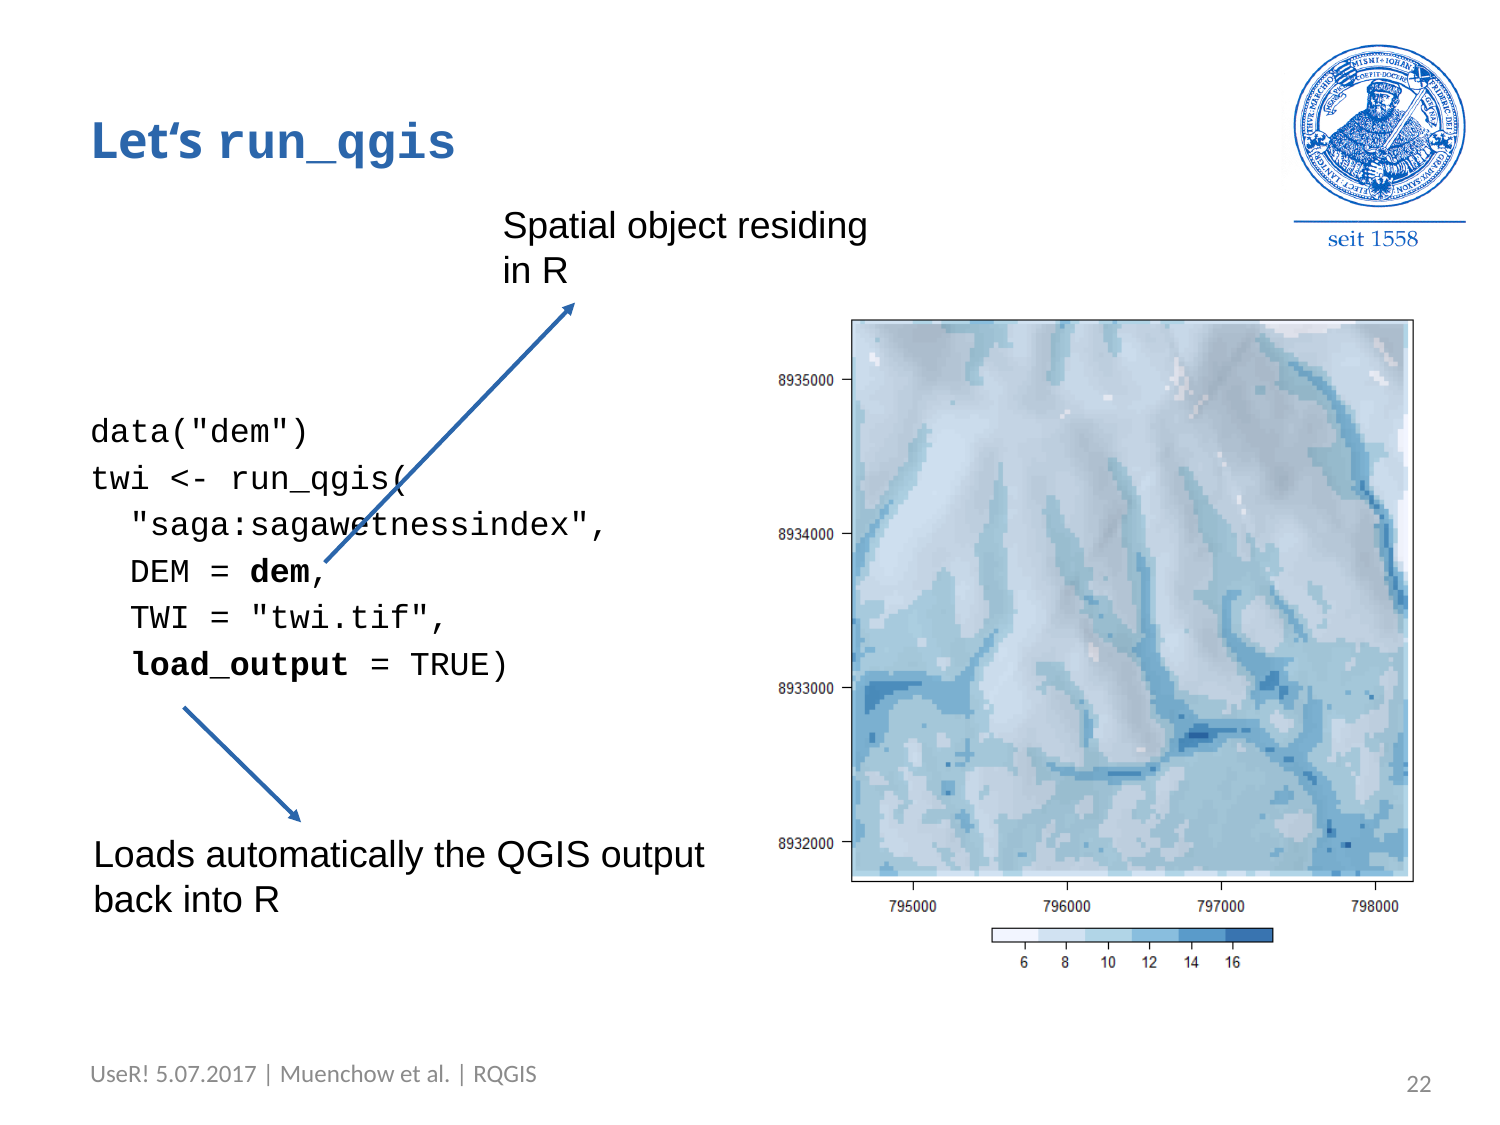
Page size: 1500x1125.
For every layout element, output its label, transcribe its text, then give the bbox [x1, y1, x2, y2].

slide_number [75, 1042, 1247, 1103]
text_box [324, 302, 576, 563]
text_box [183, 706, 302, 823]
list data("dem") twi <- run_qgis( "saga:sagawetnessindex", DEM = dem, TWI = "twi.tif", load_output = TRUE) [75, 262, 738, 1005]
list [760, 274, 1458, 987]
text_box Loads automatically the QGIS output back into R [78, 822, 721, 927]
text_box Spatial object residing in R [487, 193, 884, 299]
slide_number 22 [1338, 1052, 1447, 1112]
title Let‘s run_qgis [75, 45, 1425, 233]
picture [1281, 30, 1476, 256]
